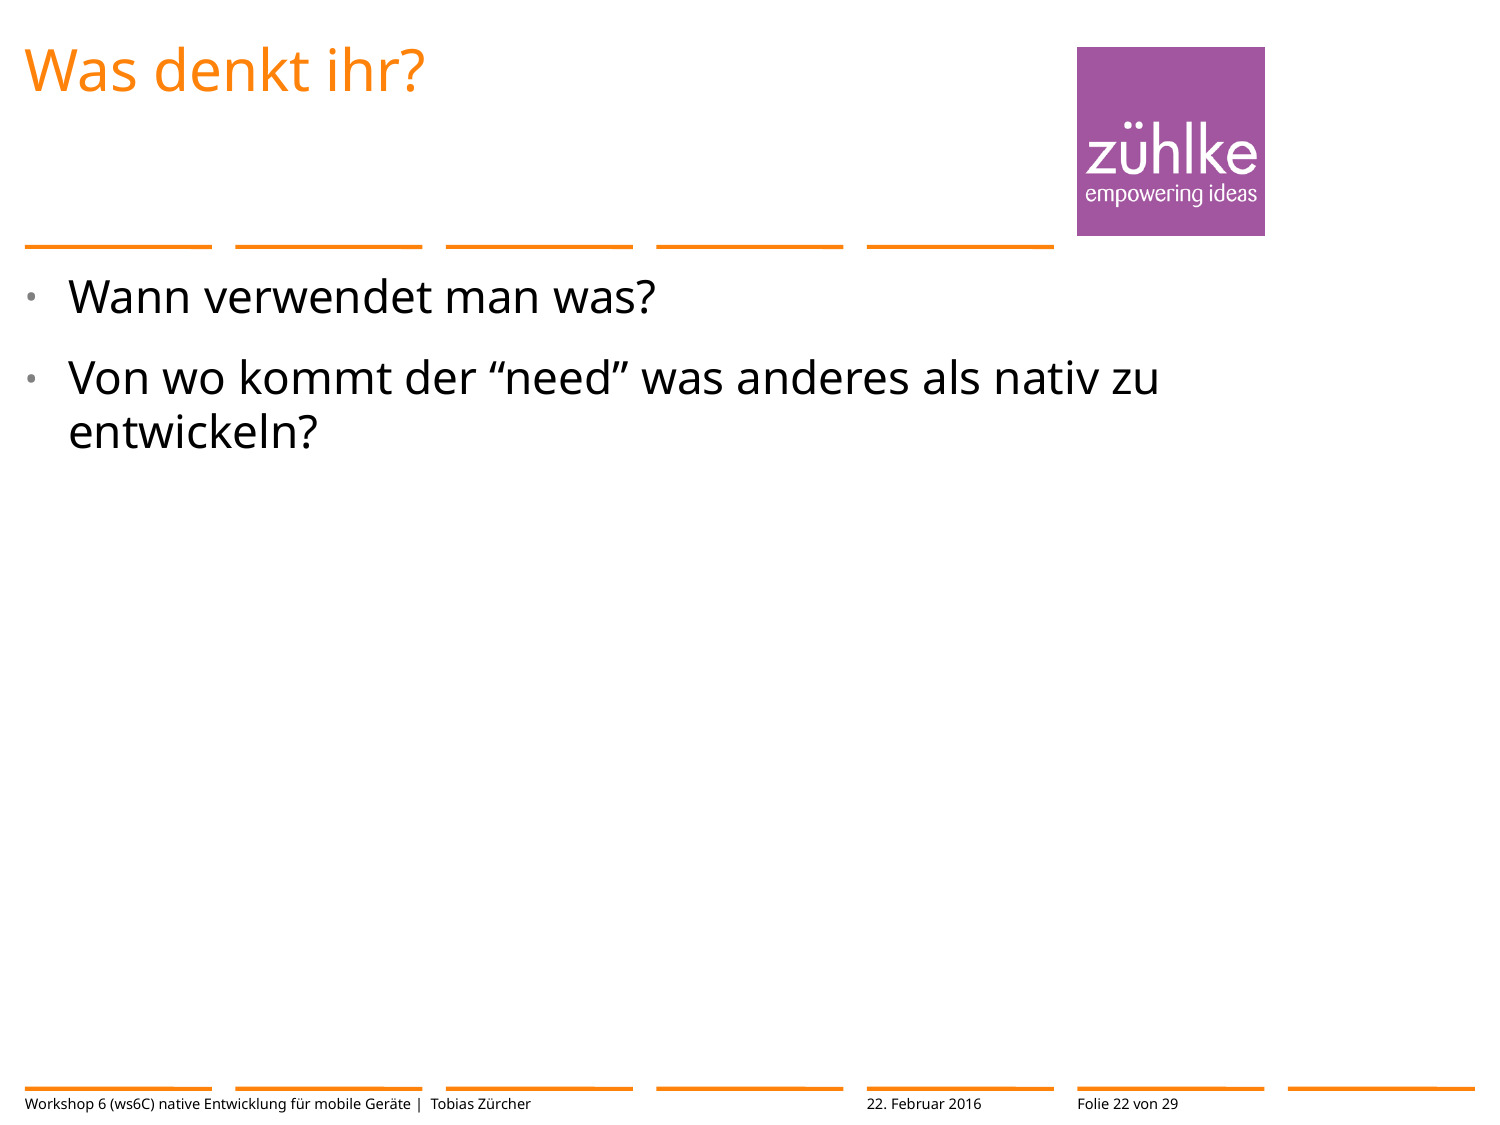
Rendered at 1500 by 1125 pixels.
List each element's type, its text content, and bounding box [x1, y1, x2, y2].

picture [1077, 47, 1265, 236]
footer Workshop 6 (ws6C) native Entwicklung für mobile Geräte | Tobias Zürcher [24, 1094, 844, 1113]
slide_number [866, 1094, 1054, 1113]
list Wann verwendet man was? Von wo kommt der “need” was anderes als nativ zu entwickeln? [24, 270, 1265, 1066]
title Was denkt ihr? [24, 36, 1055, 236]
slide_number Folie 22 von 29 [1077, 1094, 1265, 1113]
